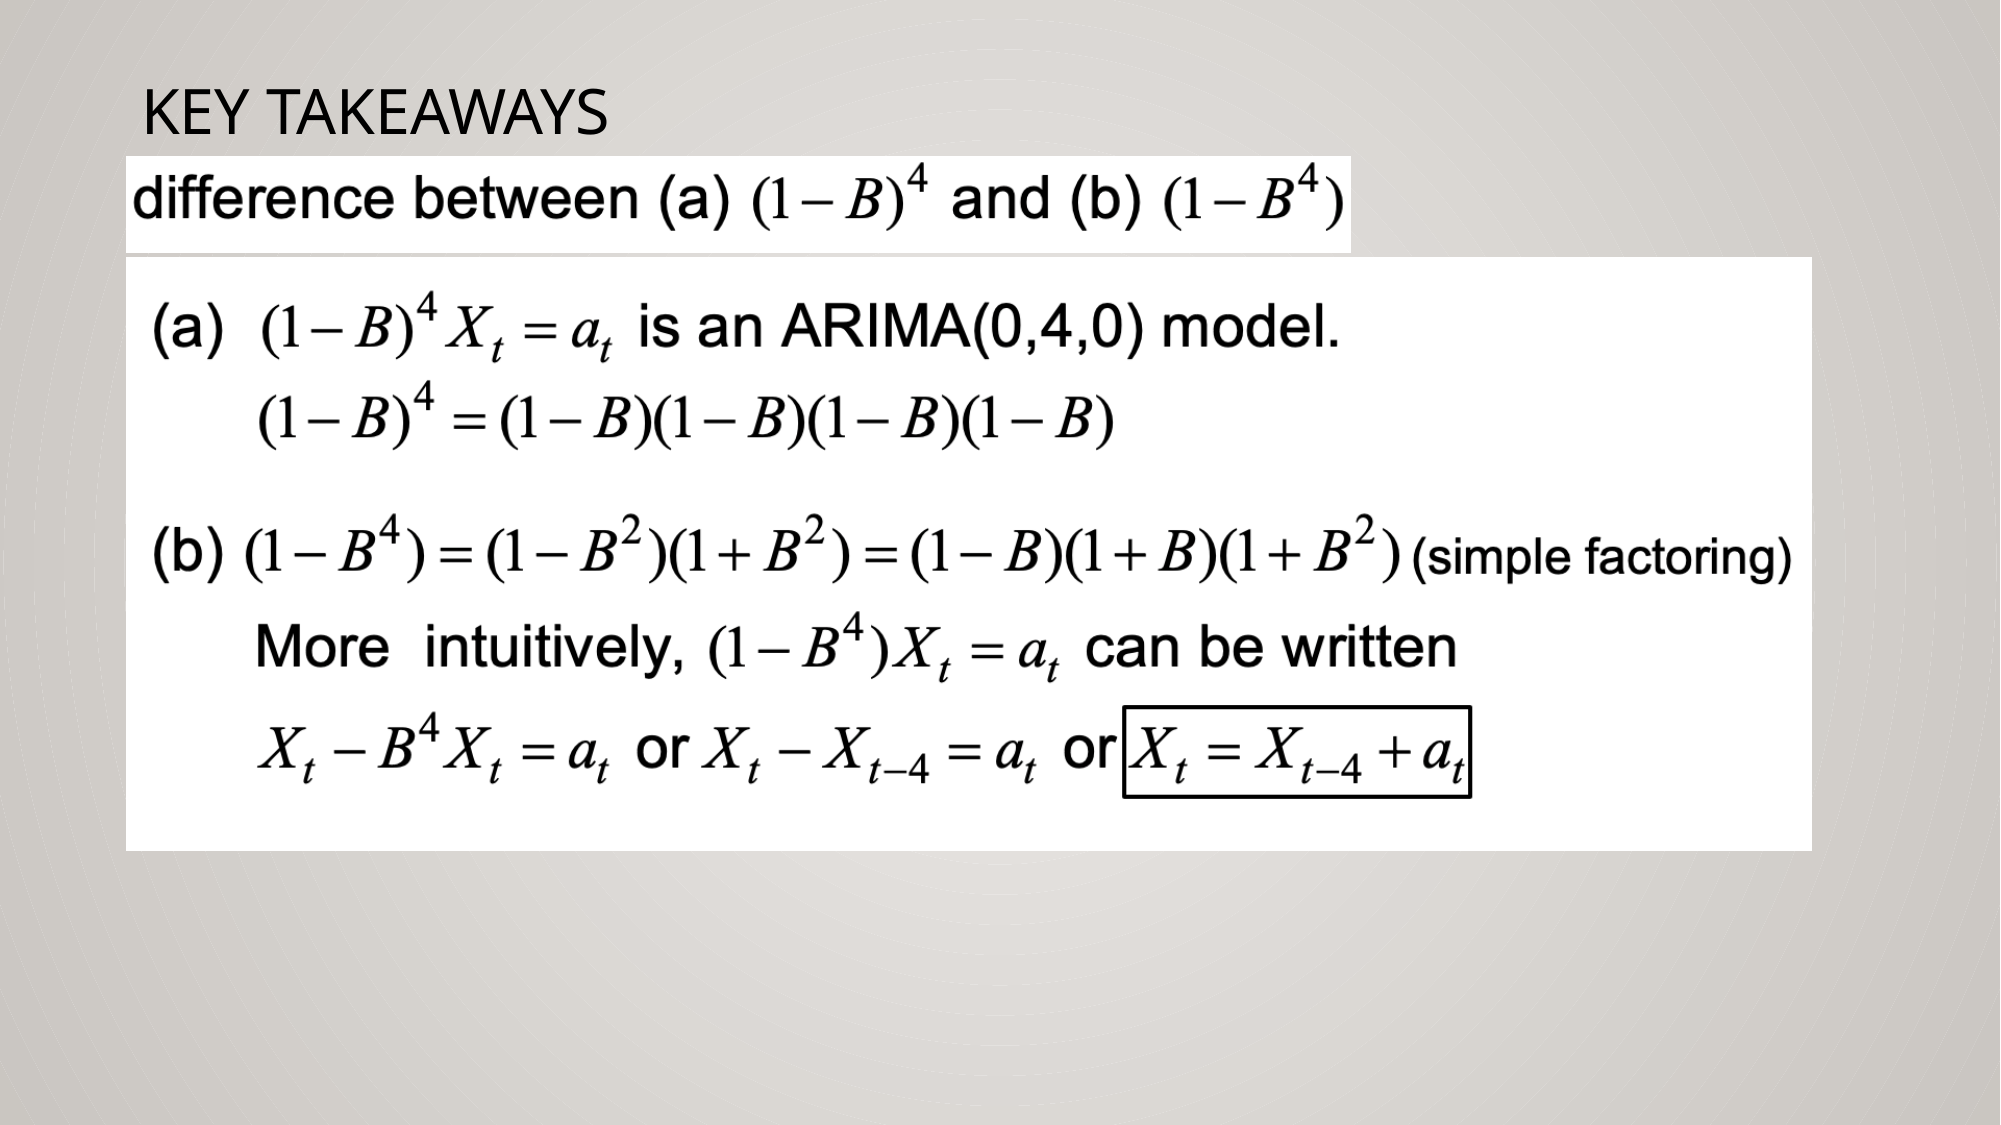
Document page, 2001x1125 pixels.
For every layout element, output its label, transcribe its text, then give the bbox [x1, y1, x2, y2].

picture [125, 156, 1352, 253]
picture [125, 256, 1812, 851]
title Key Takeaways [126, 73, 1702, 157]
